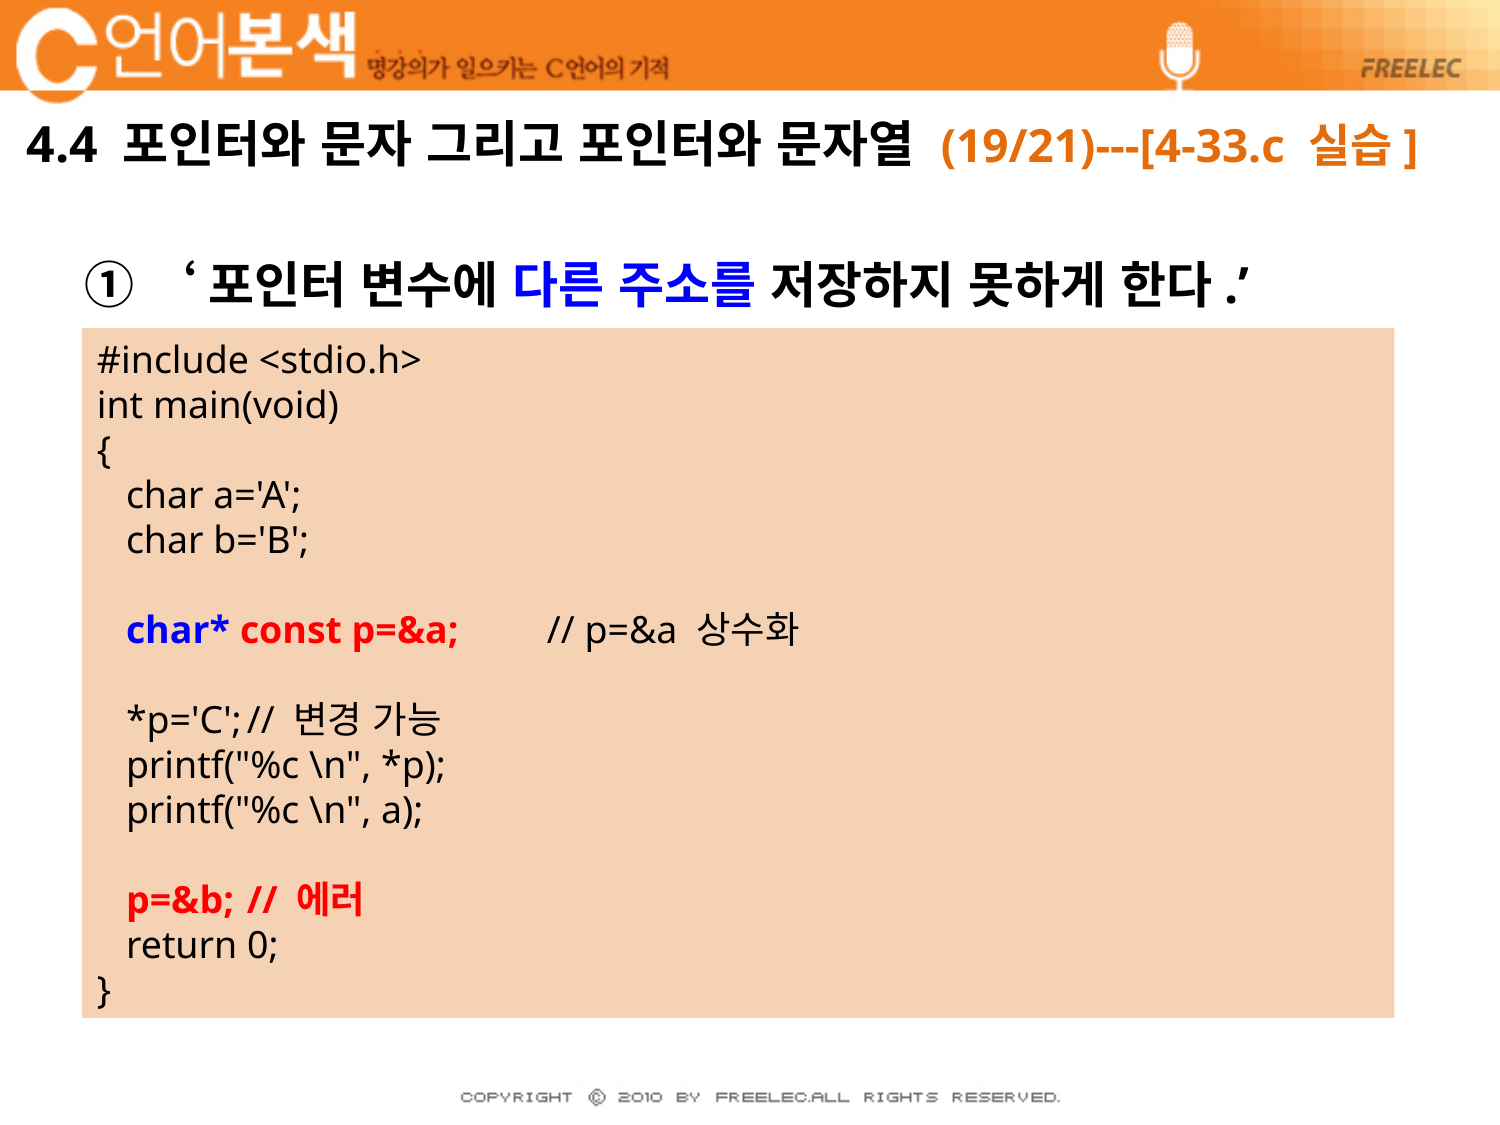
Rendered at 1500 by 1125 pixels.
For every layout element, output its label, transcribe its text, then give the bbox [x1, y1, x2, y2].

title 4.4 포인터와 문자 그리고 포인터와 문자열 (19/21)---[4-33.c 실습] [11, 107, 1500, 178]
text_box #include <stdio.h> int main(void) { char a='A'; char b='B'; char* const p=&a; // p=&a 상수화 *p='C'; // 변경 가능 printf("%c \n", *p); printf("%c \n", a); p=&b; // 에러 return 0; } [82, 328, 1395, 1018]
picture [0, 0, 1500, 1125]
text_box ① ‘포인터 변수에 다른 주소를 저장하지 못하게 한다.’ [70, 246, 1301, 321]
